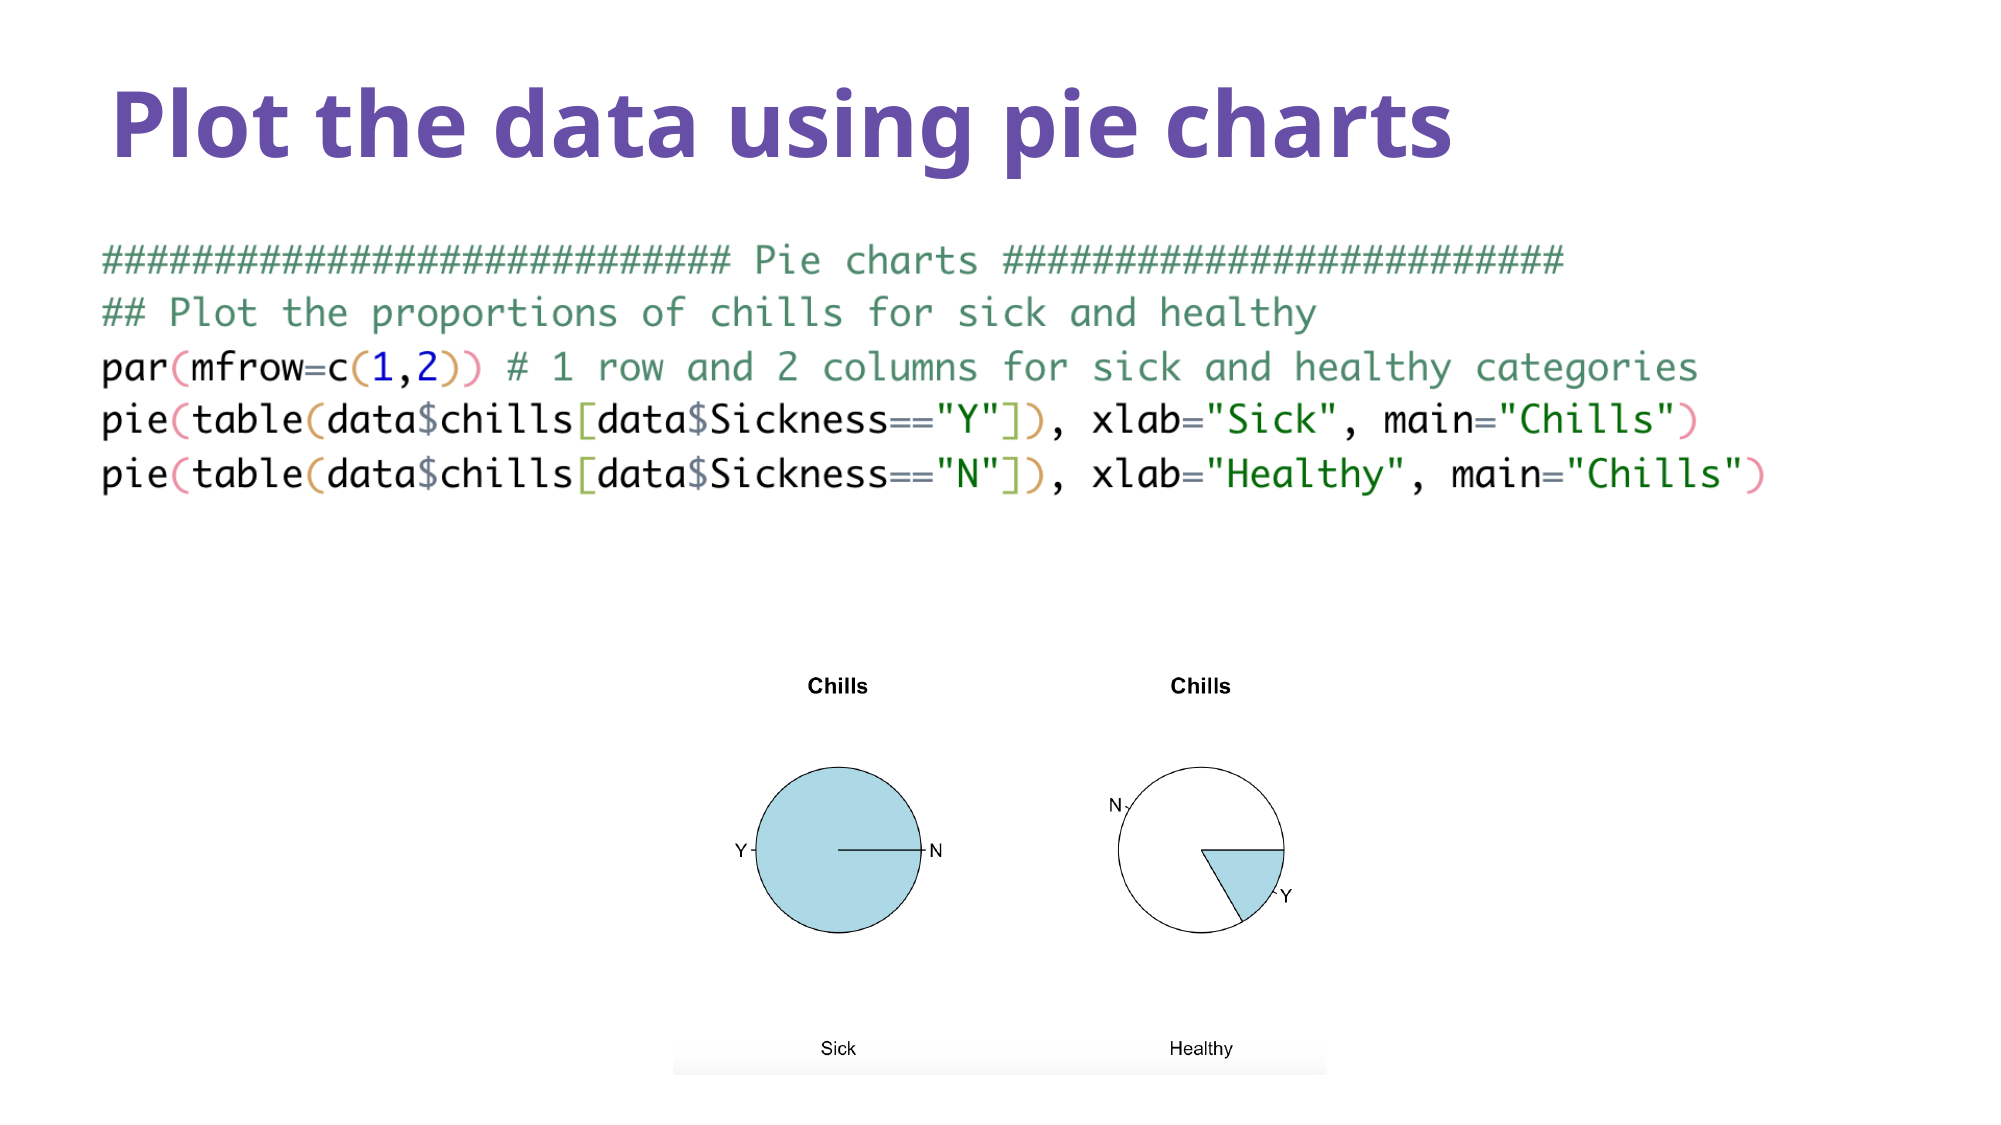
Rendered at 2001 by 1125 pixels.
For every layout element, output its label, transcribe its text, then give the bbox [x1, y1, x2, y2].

picture [94, 236, 1778, 506]
picture [673, 654, 1327, 1075]
title Plot the data using pie charts [94, 19, 1820, 237]
